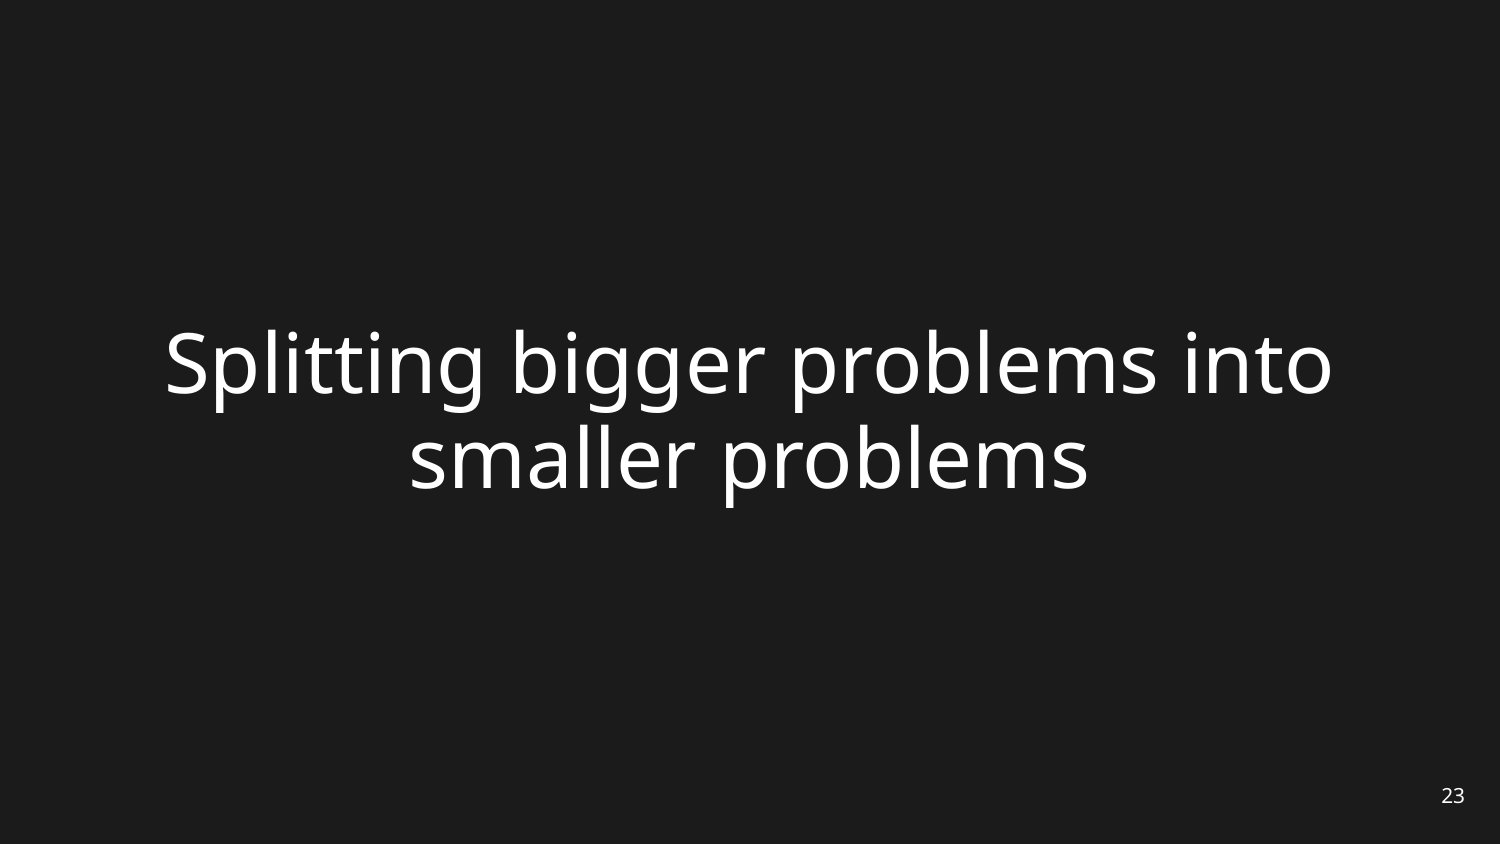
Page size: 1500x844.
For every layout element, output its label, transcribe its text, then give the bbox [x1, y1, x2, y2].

title Splitting bigger problems into smaller problems [51, 72, 1449, 753]
slide_number 23 [1389, 764, 1480, 830]
